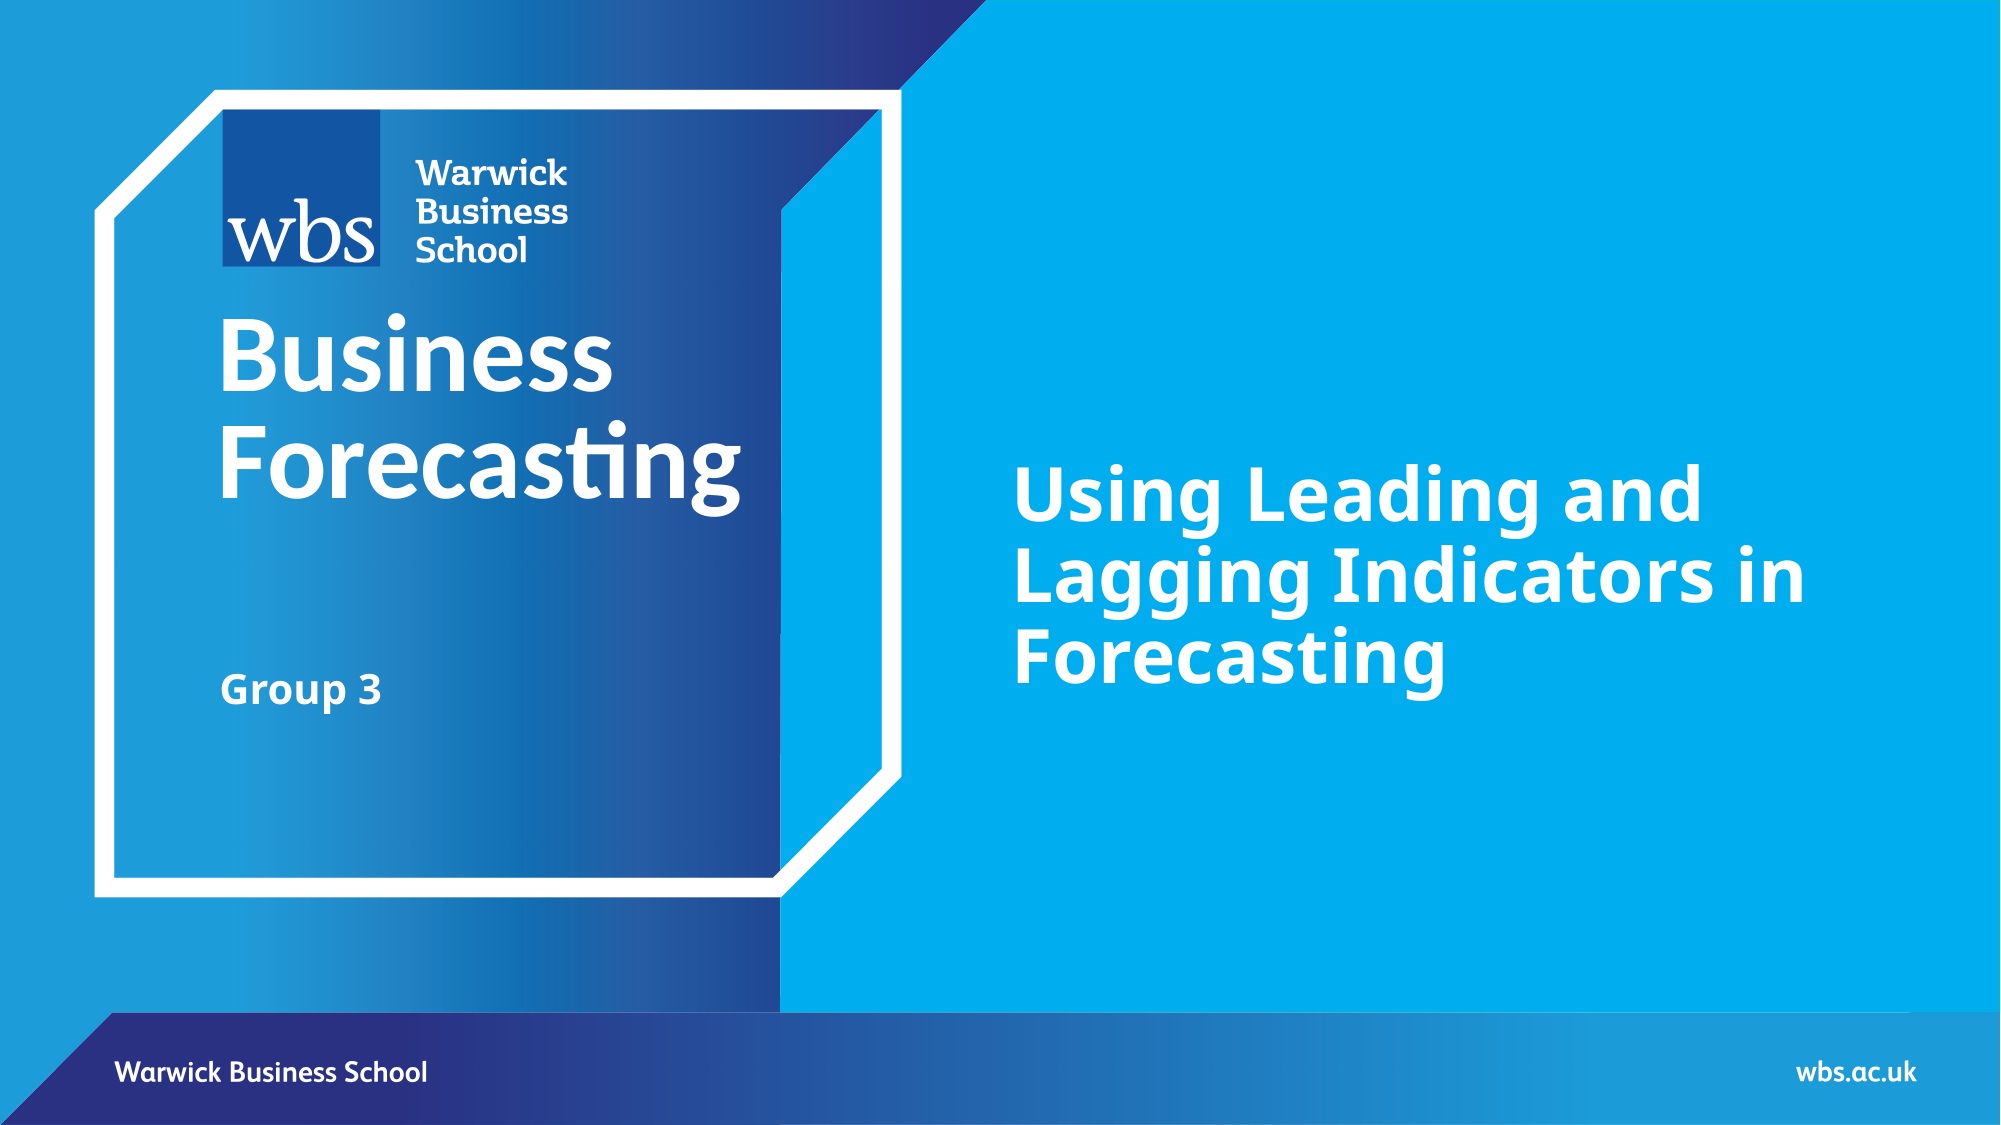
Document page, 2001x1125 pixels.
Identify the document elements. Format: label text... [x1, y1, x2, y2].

picture [0, 0, 2001, 1125]
picture [1407, 679, 1442, 700]
picture [1143, 679, 1169, 683]
text_box Group 3 [199, 658, 708, 785]
picture [1221, 679, 1240, 683]
text_box Using Leading and Lagging Indicators in Forecasting [991, 446, 2000, 679]
picture [1307, 679, 1326, 683]
picture [1411, 679, 1429, 683]
picture [1186, 679, 1209, 683]
picture [1064, 679, 1087, 683]
picture [1263, 679, 1289, 683]
title Business Forecasting [217, 306, 755, 709]
